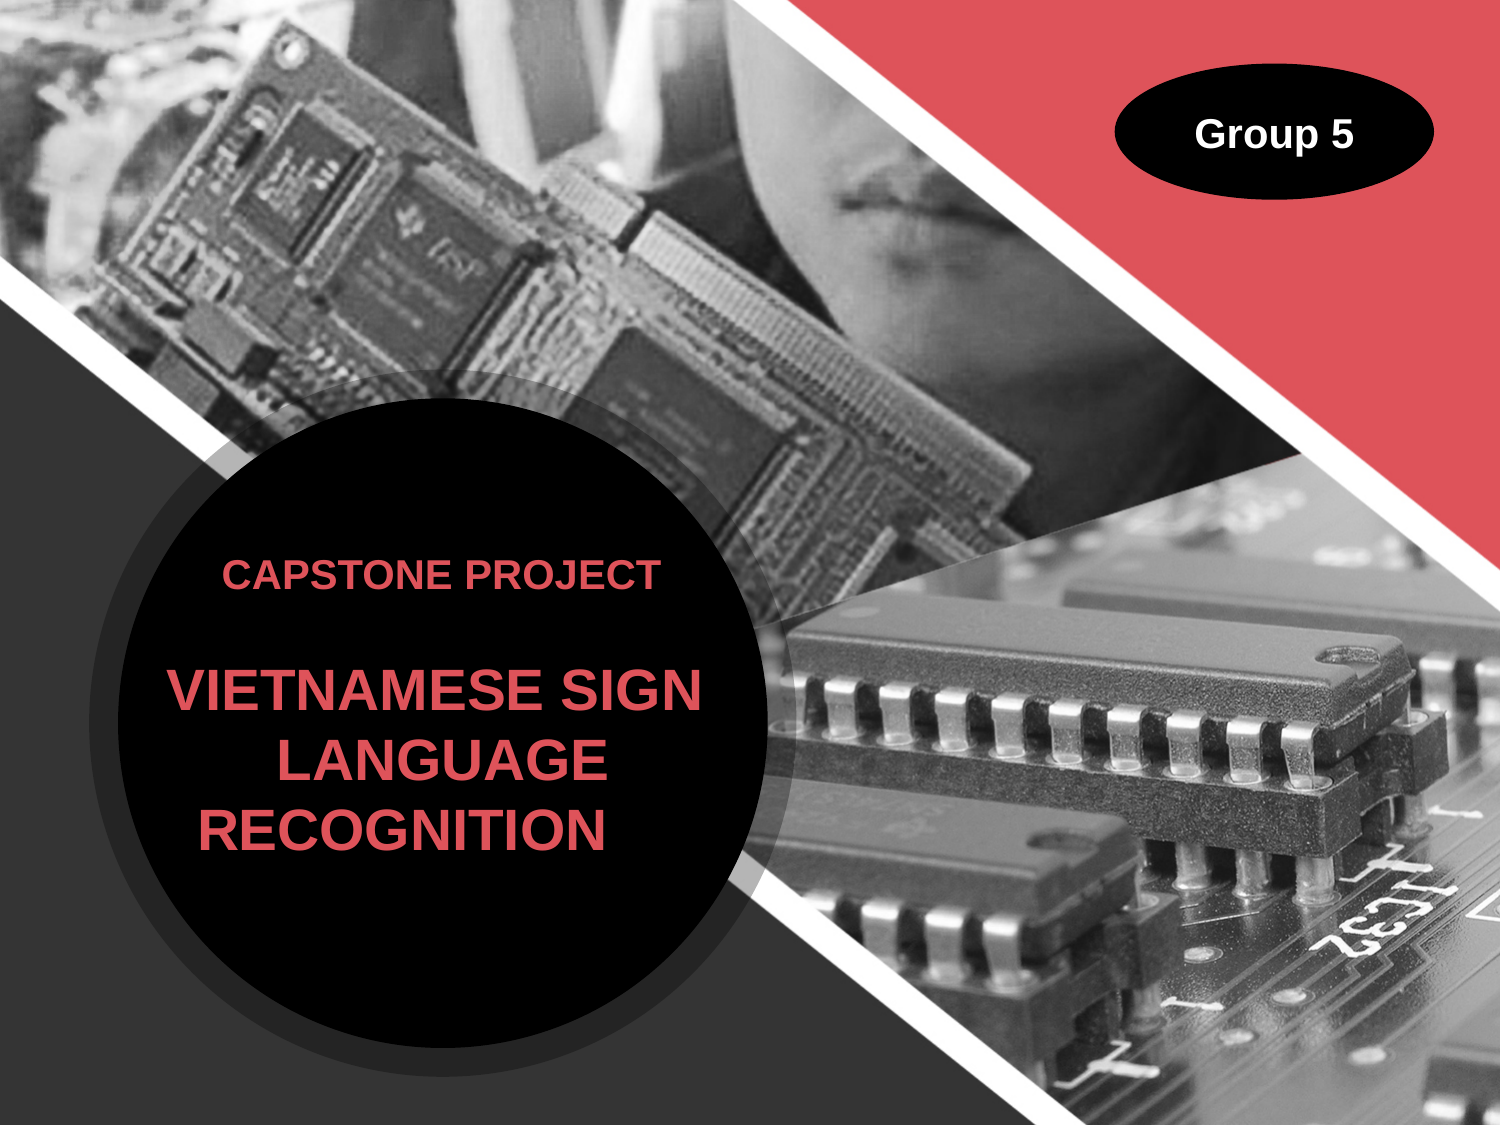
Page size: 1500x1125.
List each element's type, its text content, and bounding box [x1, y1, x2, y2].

text_box Group 5 [1112, 61, 1437, 202]
picture [0, 0, 1500, 1125]
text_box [88, 369, 797, 1078]
